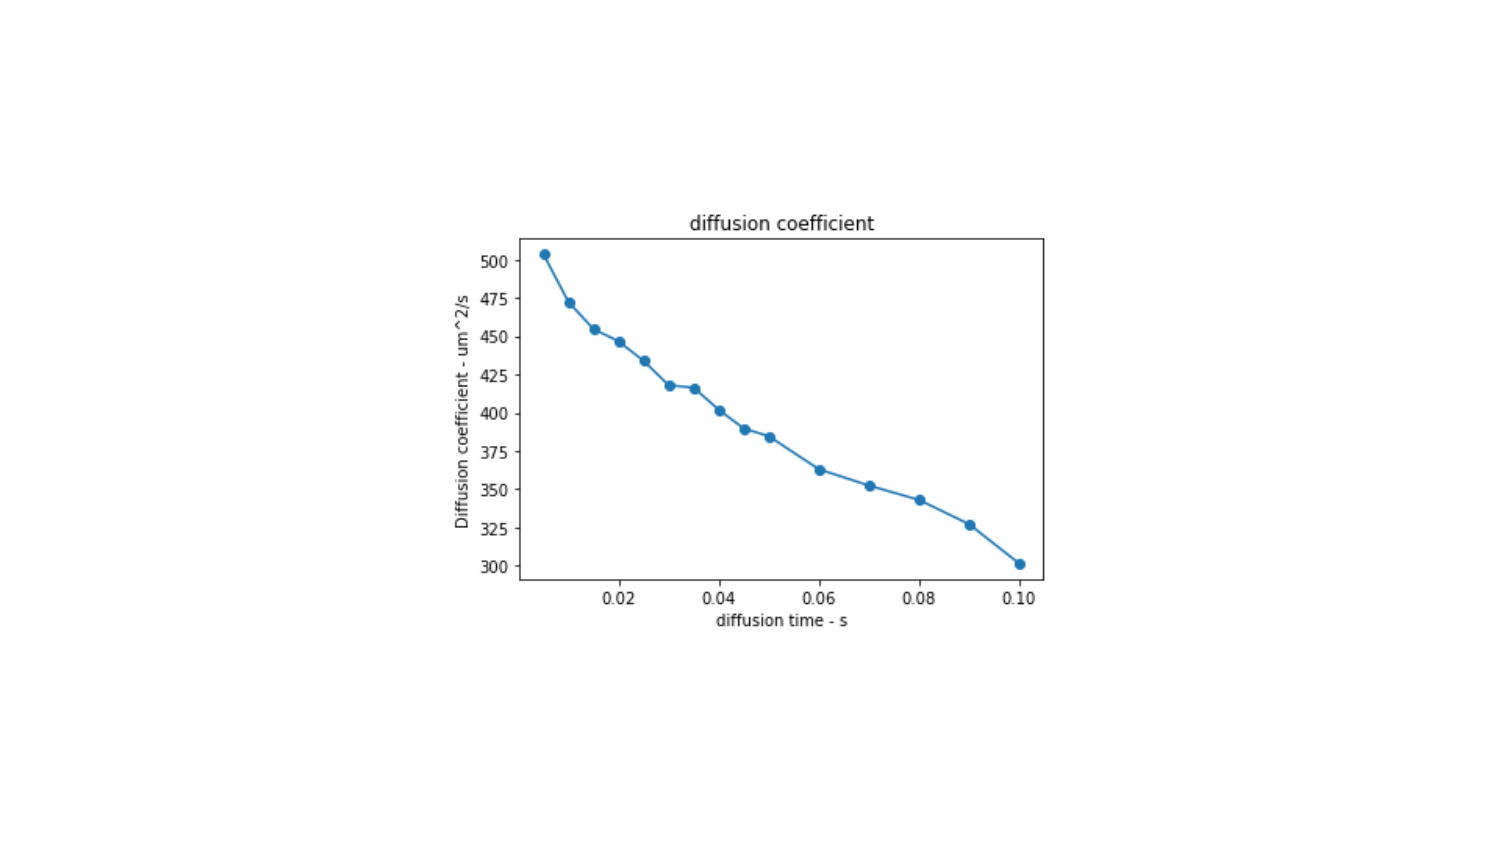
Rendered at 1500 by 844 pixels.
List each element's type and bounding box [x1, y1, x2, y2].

picture [445, 204, 1055, 640]
